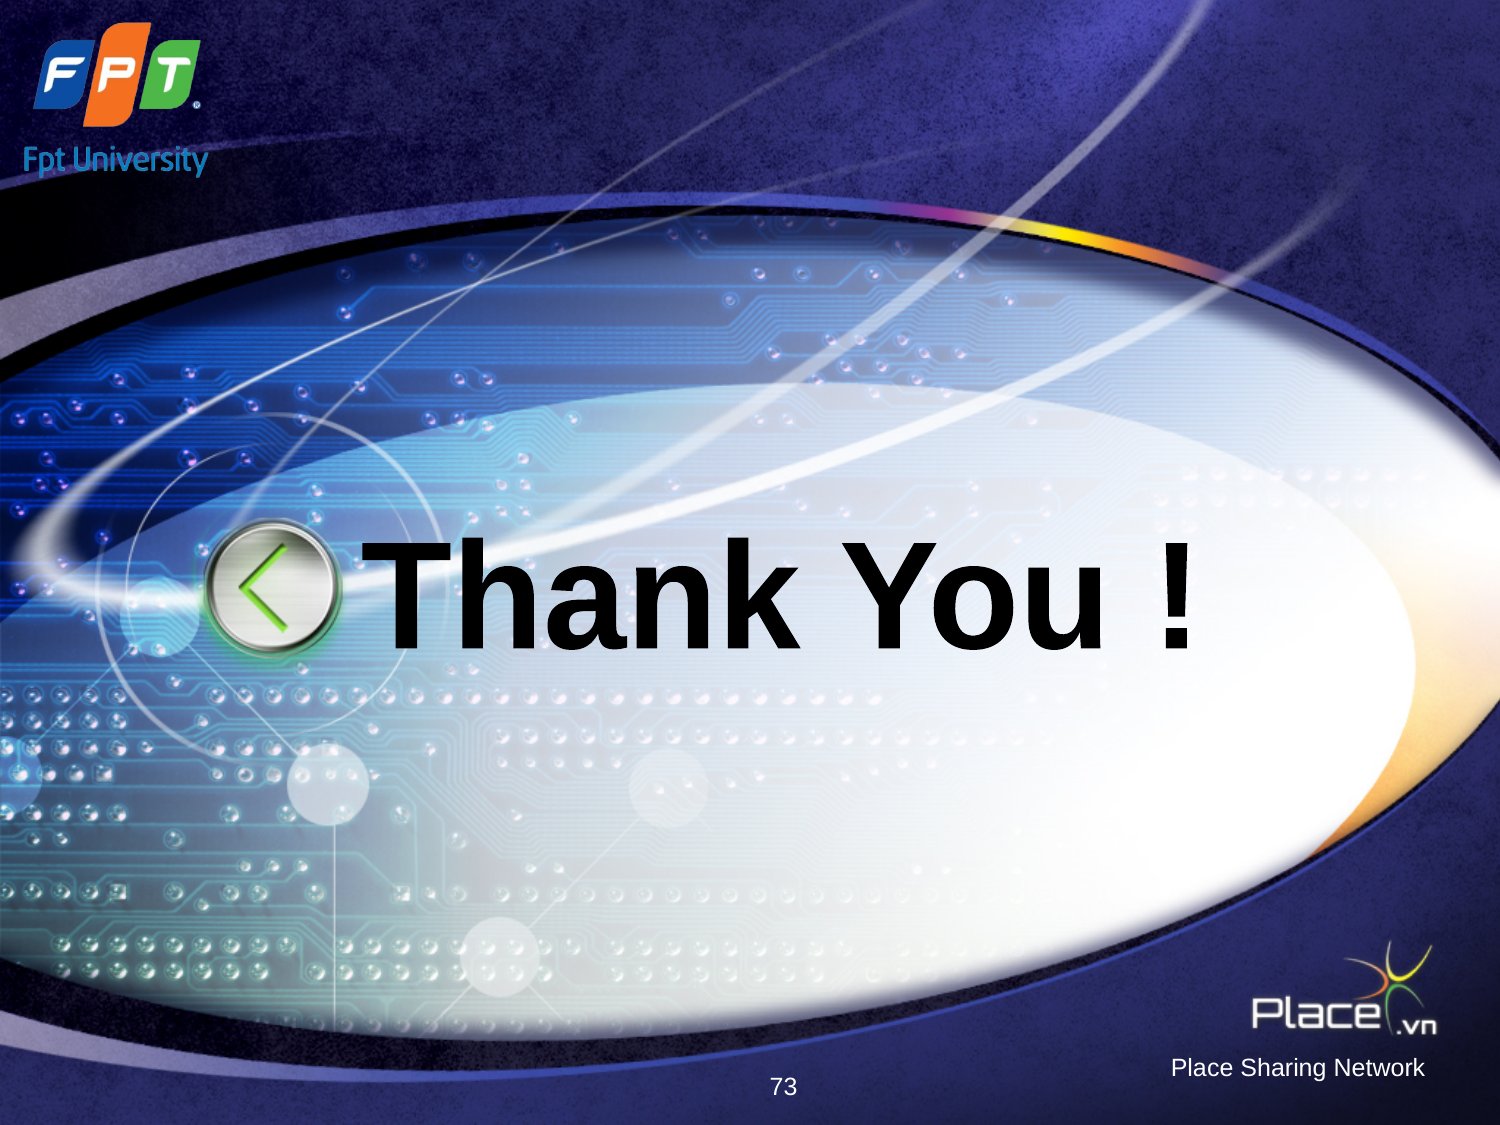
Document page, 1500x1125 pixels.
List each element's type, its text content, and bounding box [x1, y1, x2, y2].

text_box [374, 662, 1188, 725]
picture [0, 0, 1500, 1125]
footer Place Sharing Network [972, 1047, 1448, 1088]
slide_number 73 [512, 1062, 813, 1103]
